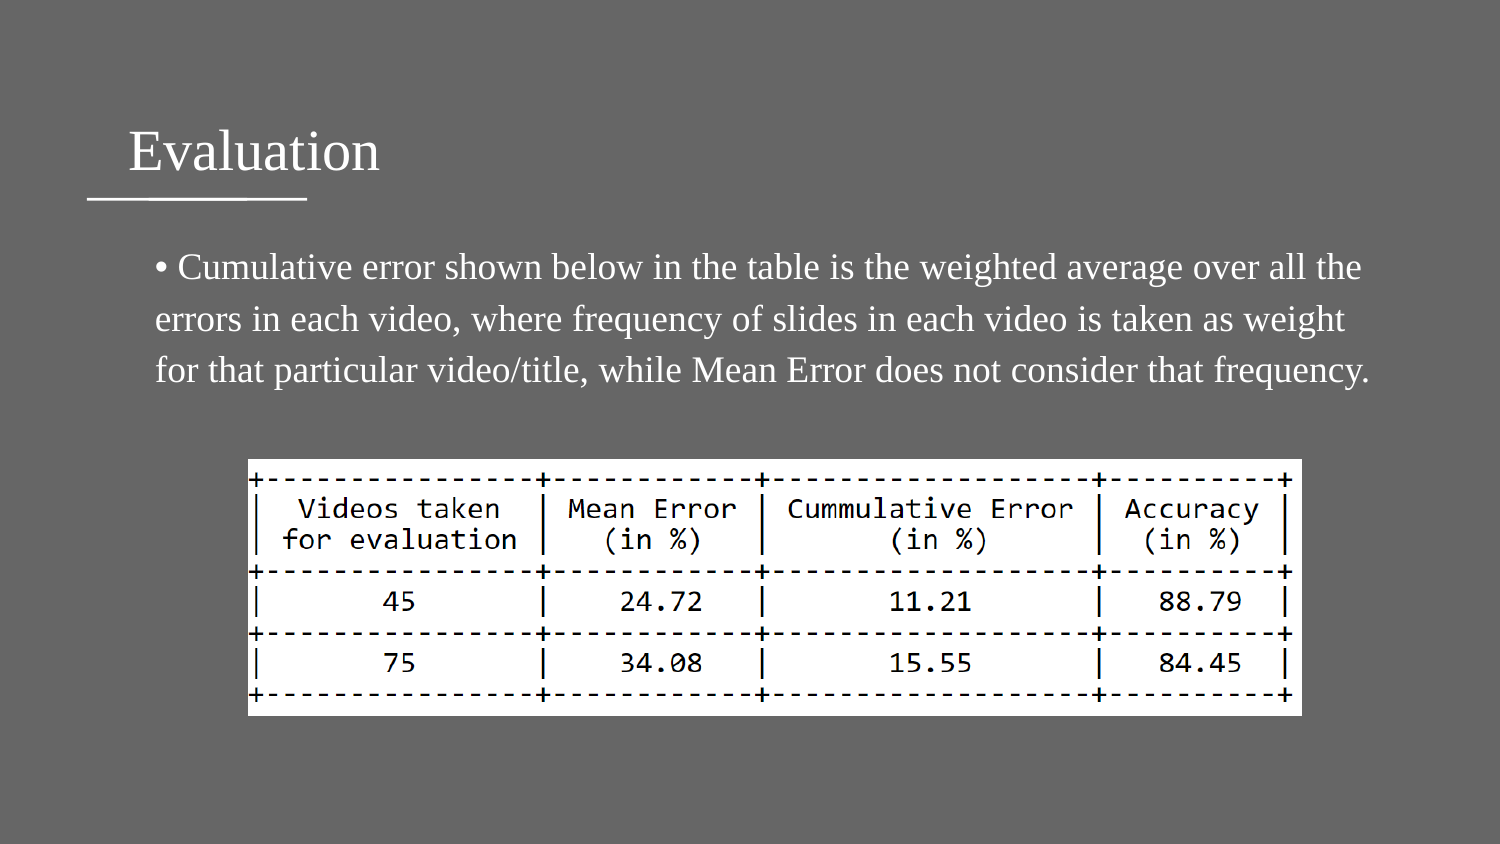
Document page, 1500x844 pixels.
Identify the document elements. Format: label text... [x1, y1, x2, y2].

picture [247, 459, 1302, 716]
text_box • Cumulative error shown below in the table is the weighted average over all the errors in each video, where frequency of slides in each video is taken as weight for that particular video/title, while Mean Error does not consider that frequency. [139, 128, 1410, 716]
text_box Evaluation [113, 105, 691, 190]
